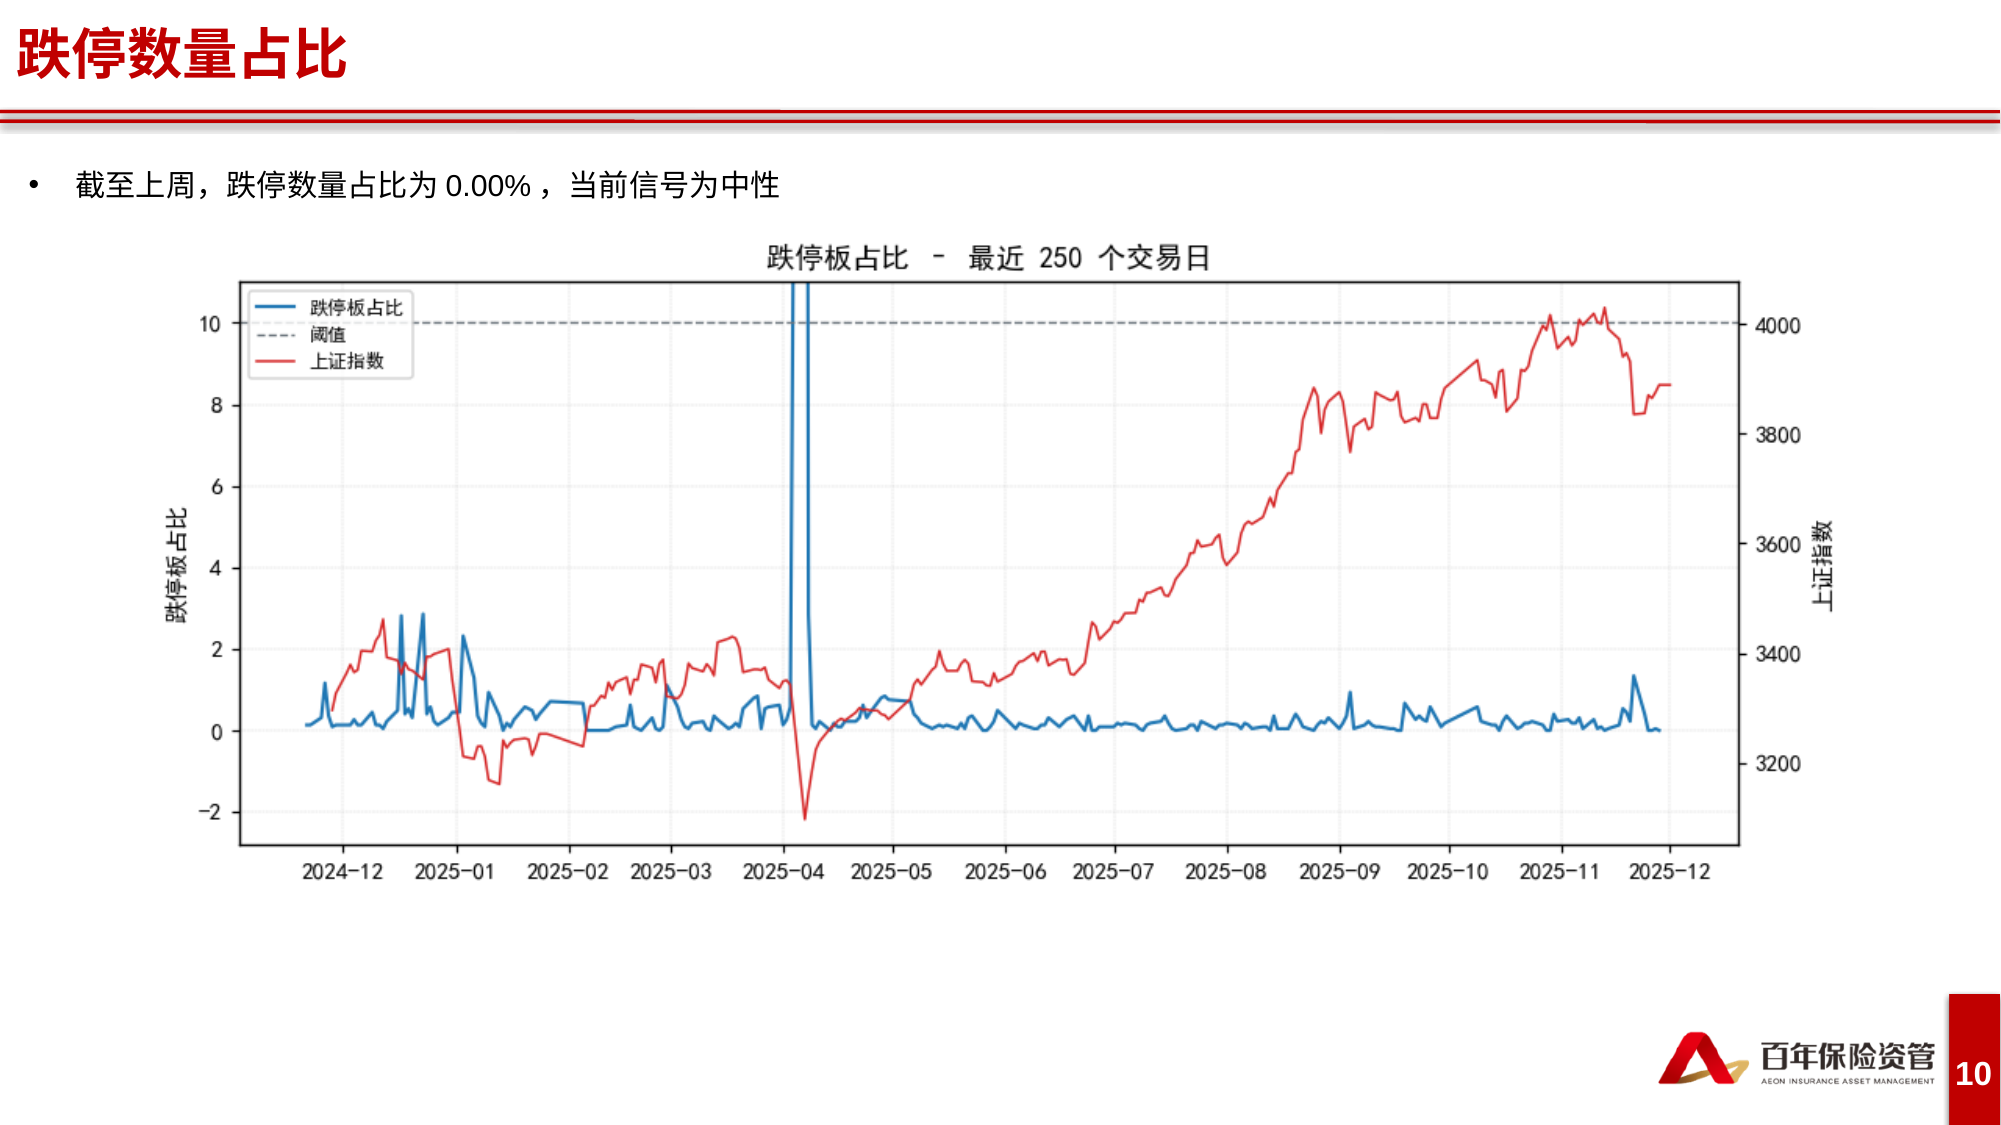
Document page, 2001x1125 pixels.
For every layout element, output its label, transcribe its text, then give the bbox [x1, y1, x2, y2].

text_box 截至上周，跌停数量占比为0.00%，当前信号为中性 [18, 147, 1982, 213]
picture [1645, 1024, 1945, 1094]
text_box 跌停数量占比 [0, 11, 1990, 94]
picture [148, 227, 1851, 898]
slide_number 10 [1944, 1044, 2000, 1102]
